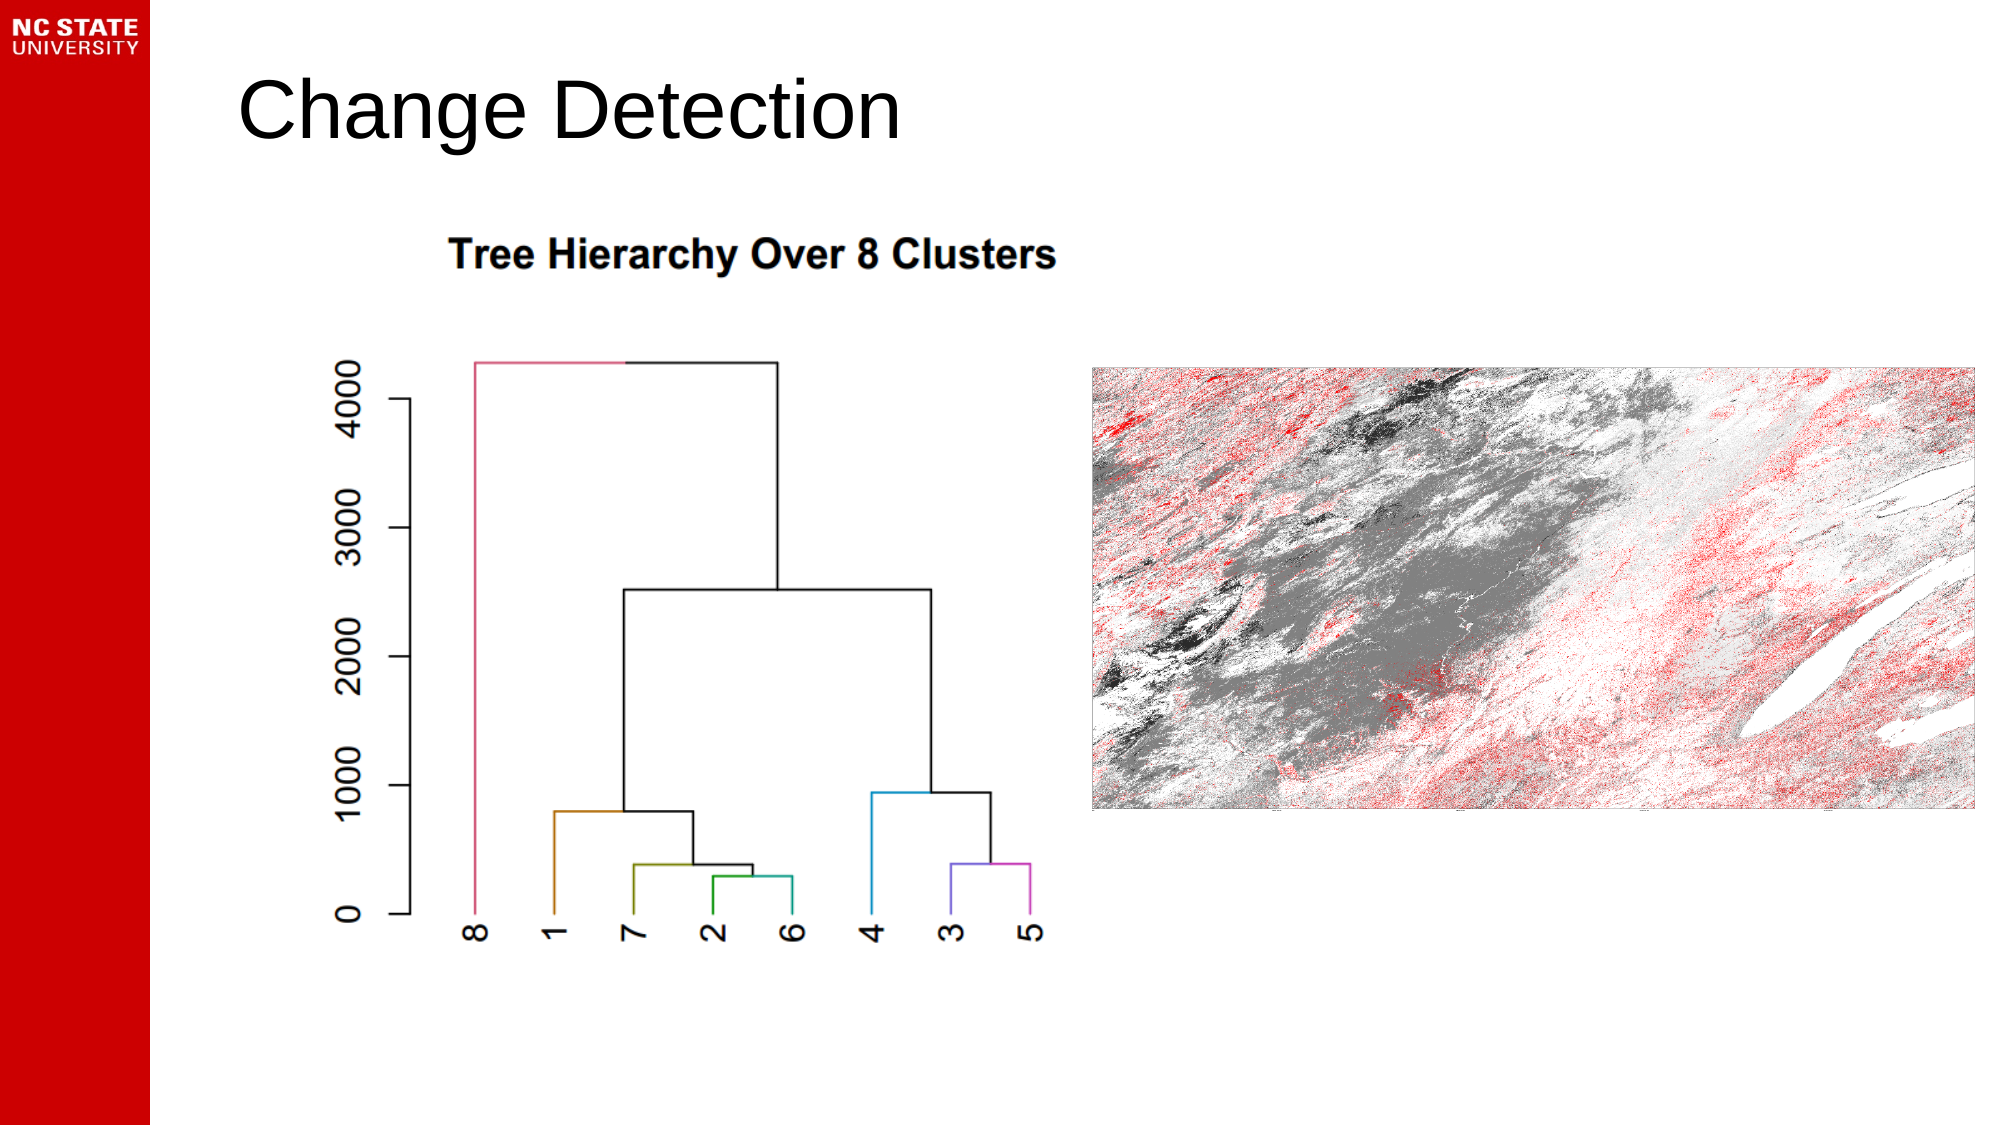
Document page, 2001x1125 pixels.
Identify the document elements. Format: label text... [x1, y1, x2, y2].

picture [0, 0, 150, 1125]
picture [171, 205, 1978, 993]
text_box Change Detection [222, 48, 1510, 163]
